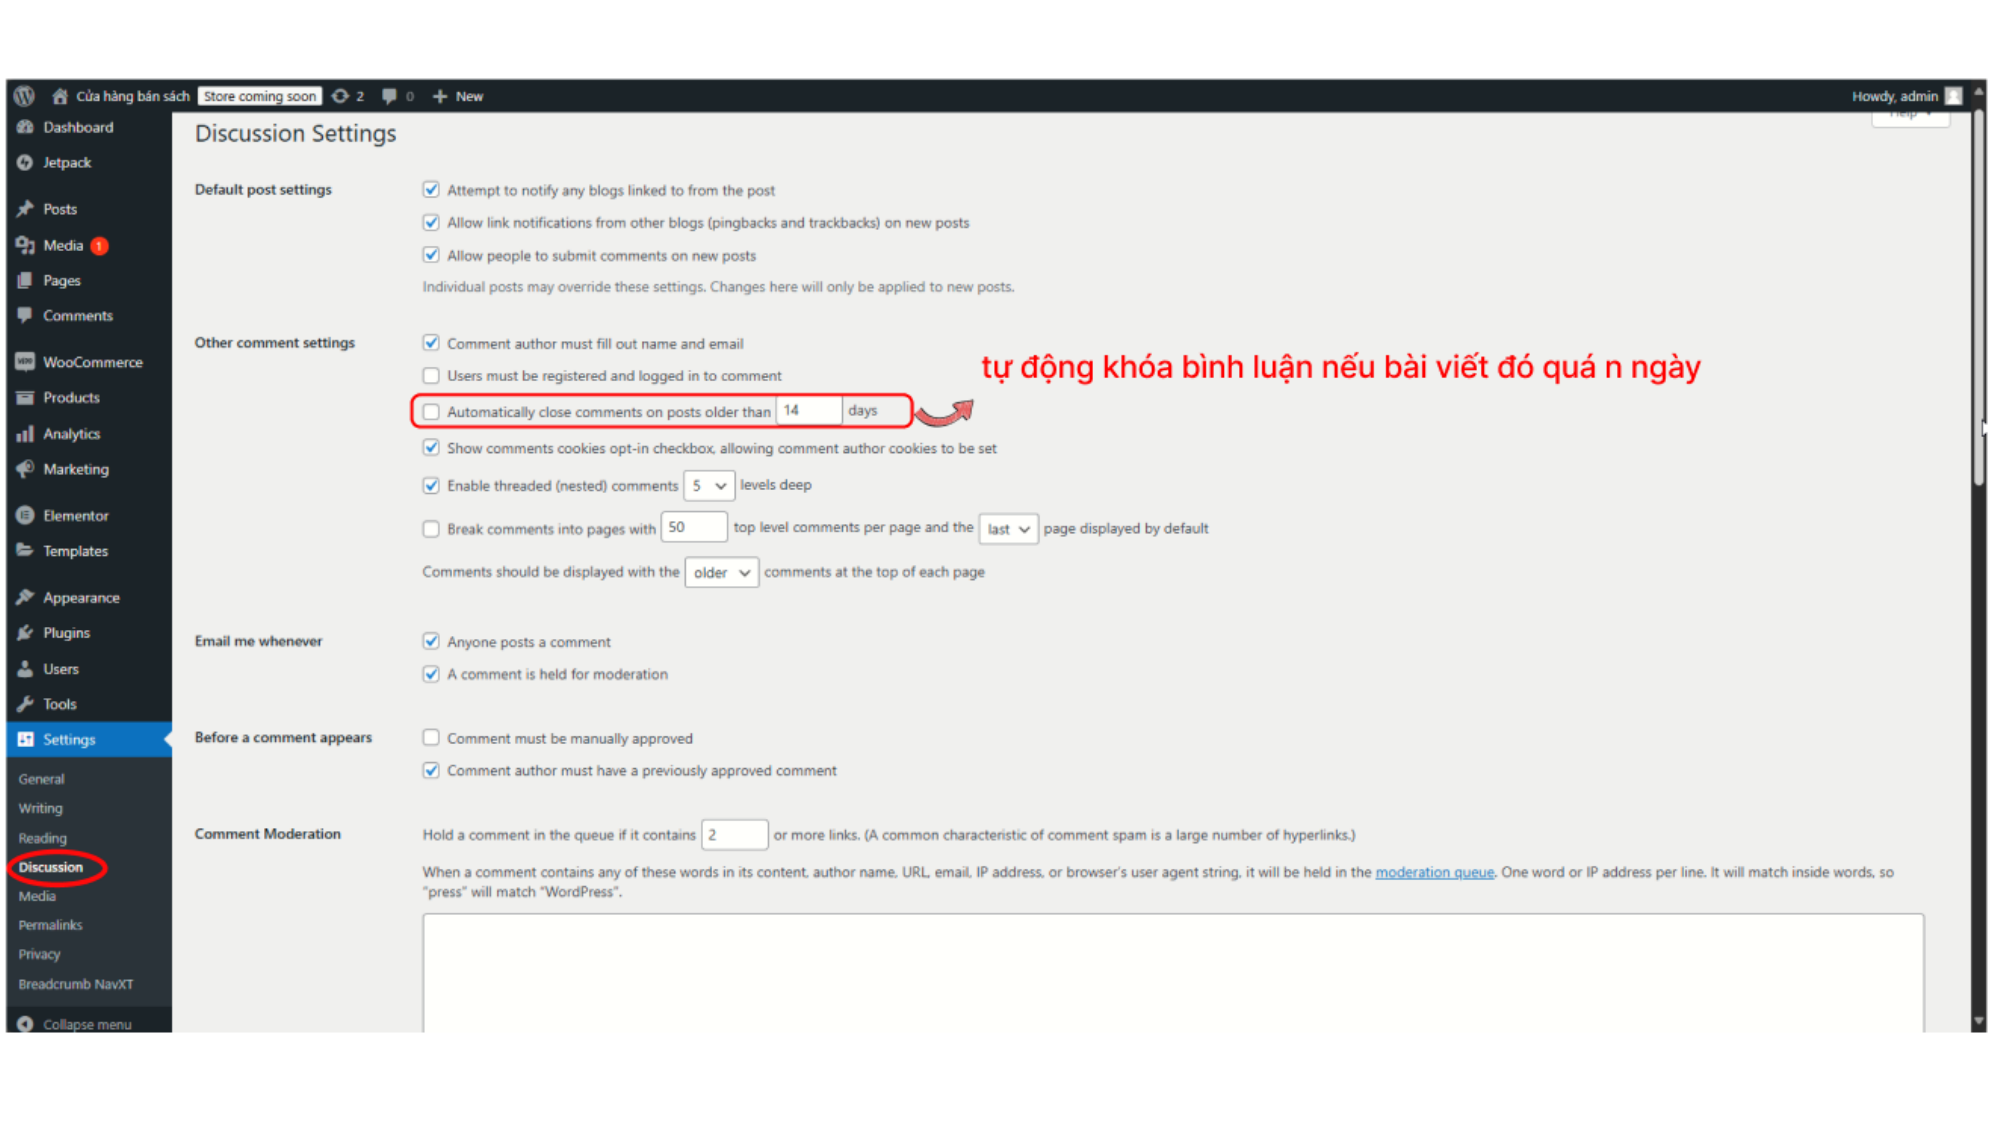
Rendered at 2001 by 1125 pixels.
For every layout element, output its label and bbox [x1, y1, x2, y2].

picture [0, 62, 2000, 1063]
